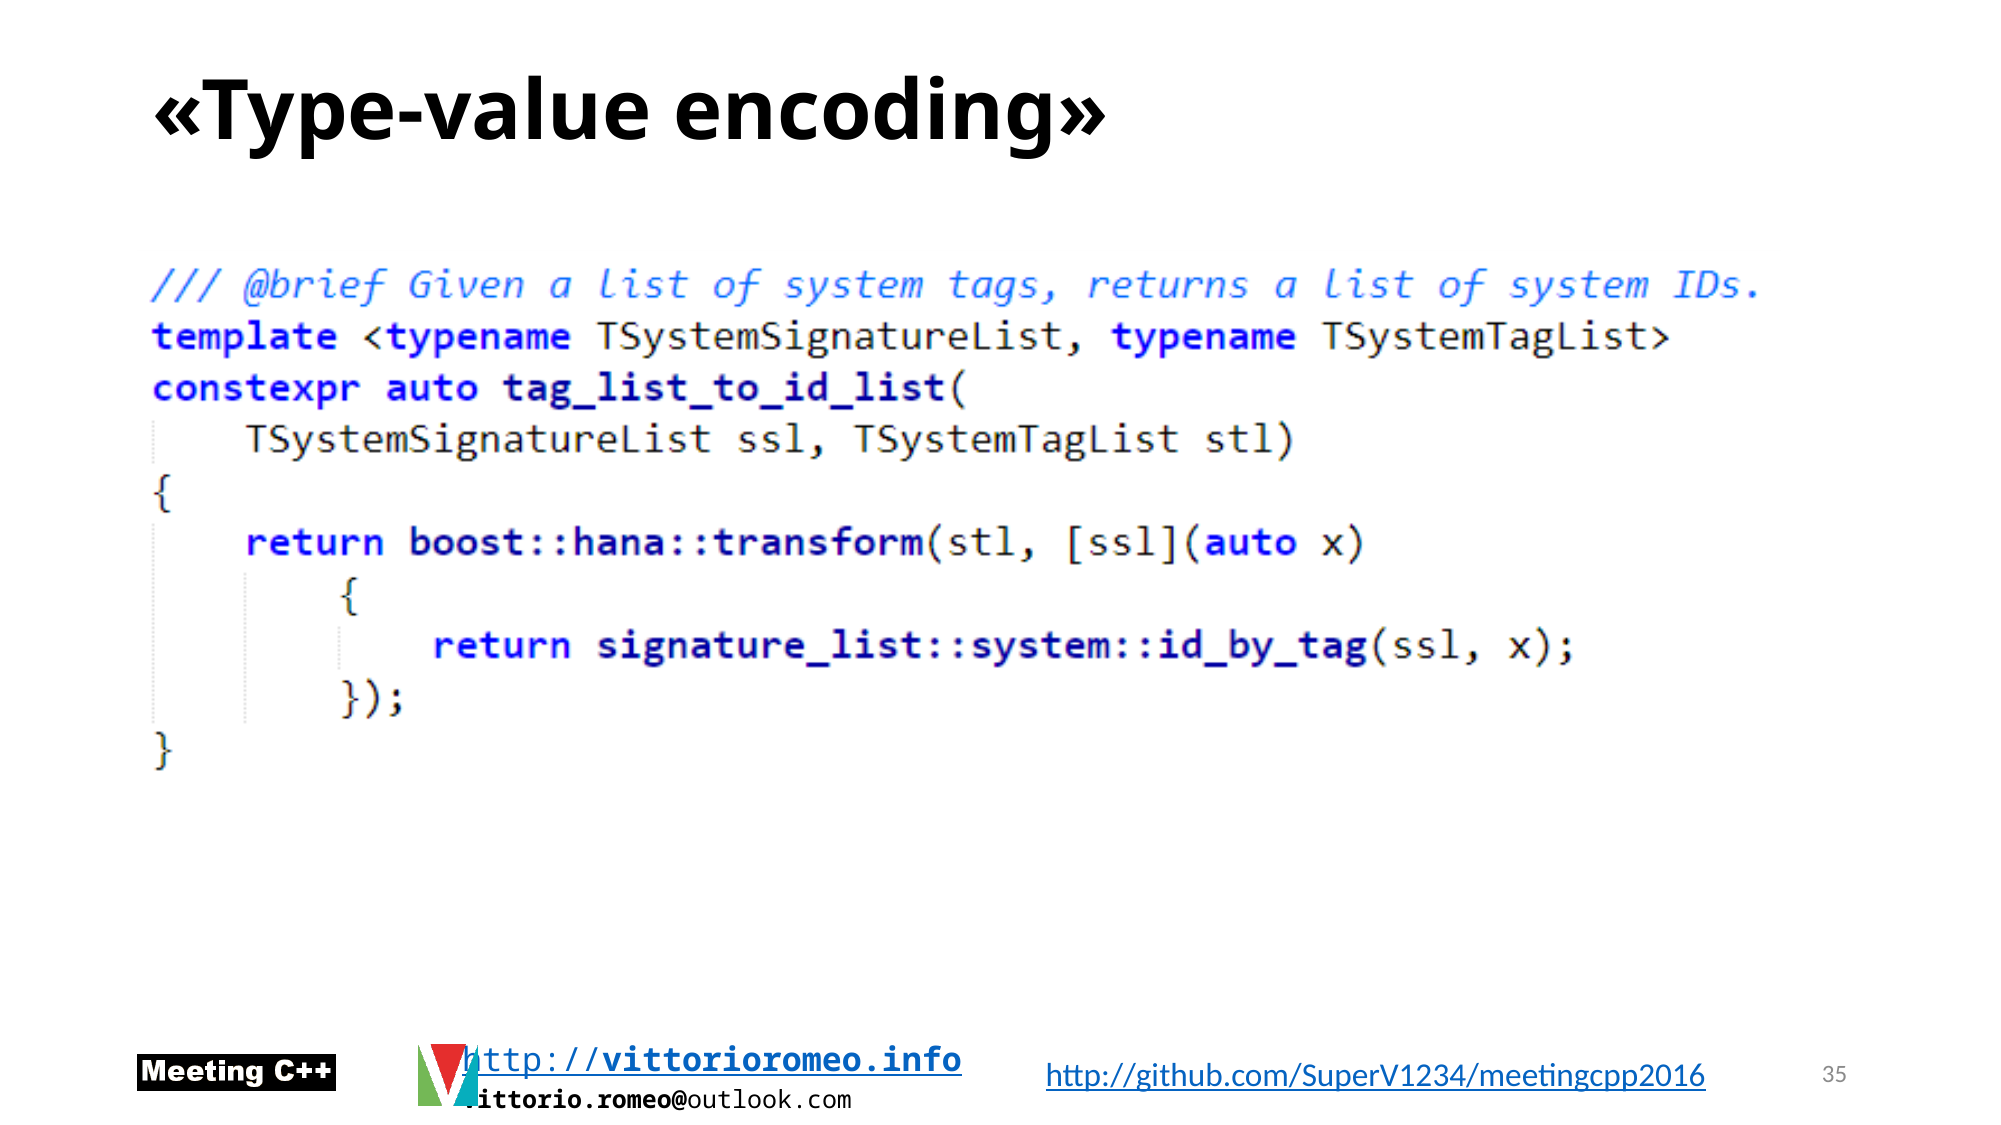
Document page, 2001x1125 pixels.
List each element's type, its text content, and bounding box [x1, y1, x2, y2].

picture [137, 249, 1781, 794]
slide_number 35 [1793, 1042, 1863, 1103]
picture [418, 1044, 478, 1106]
title «Type-value encoding» [137, 59, 1863, 166]
picture [137, 1054, 336, 1091]
